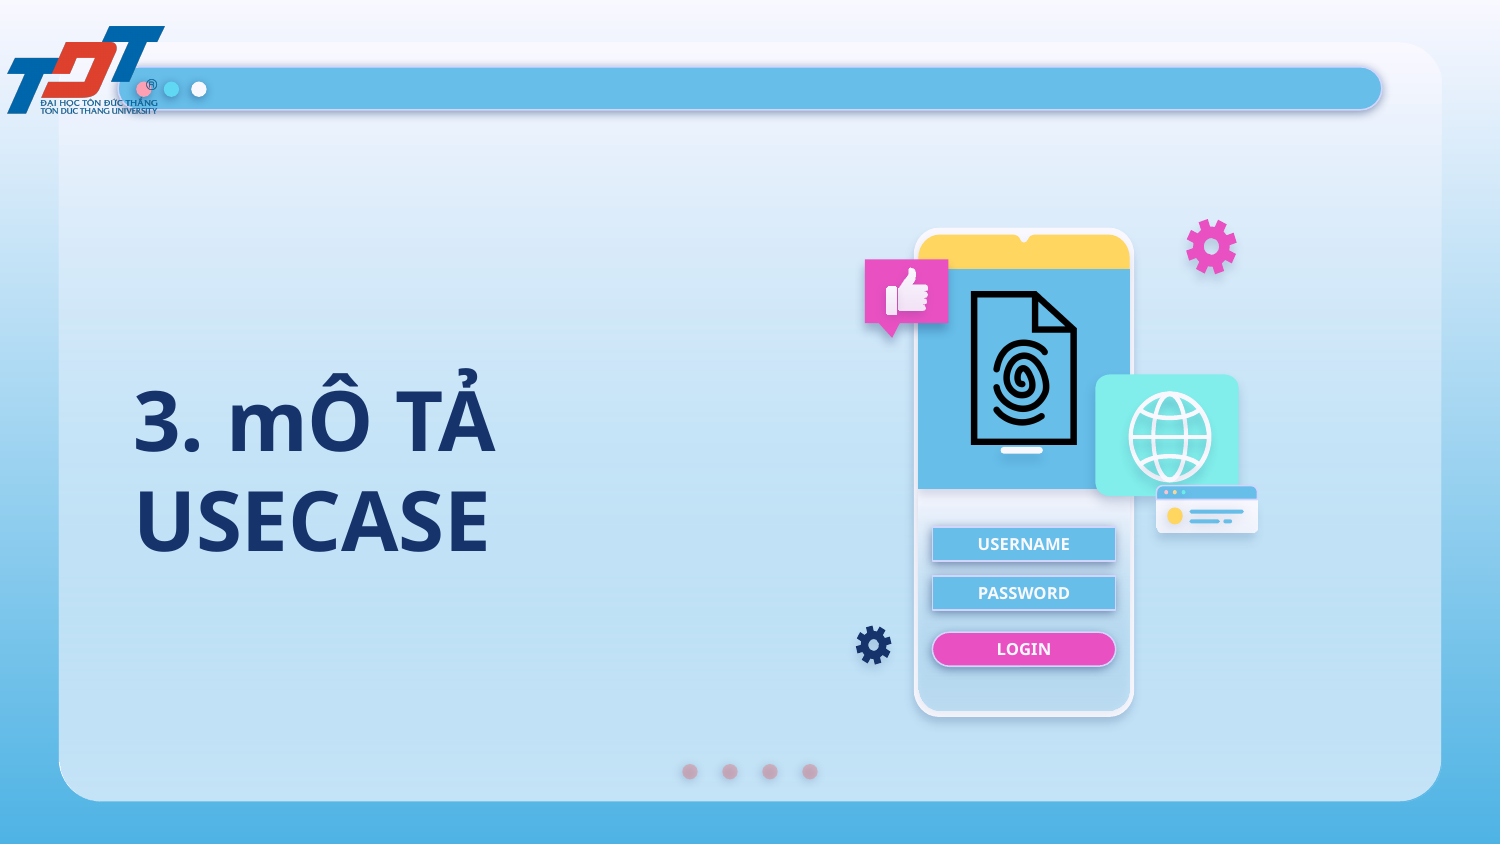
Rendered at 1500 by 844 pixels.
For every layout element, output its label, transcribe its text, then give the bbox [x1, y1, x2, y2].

title 3. mÔ TẢ USECASE [118, 351, 686, 585]
picture [947, 291, 1101, 445]
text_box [1242, 485, 1258, 533]
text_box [913, 674, 1135, 718]
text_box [855, 218, 1237, 665]
picture [7, 26, 165, 114]
